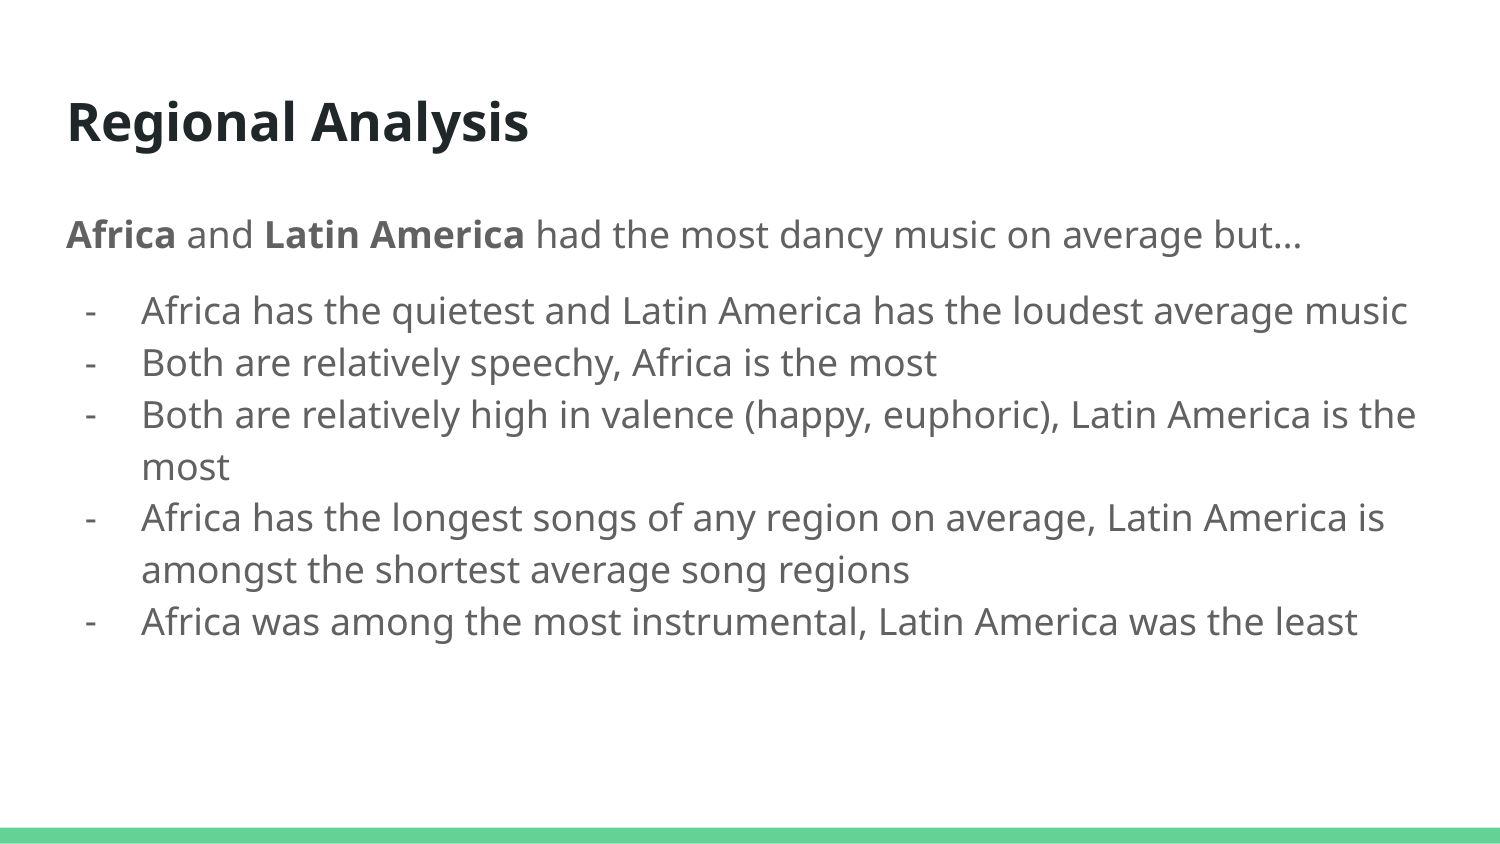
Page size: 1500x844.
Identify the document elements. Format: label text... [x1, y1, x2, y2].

title Regional Analysis [51, 72, 1449, 167]
list Africa and Latin America had the most dancy music on average but… Africa has the quietest and Latin America has the loudest average music Both are relatively speechy, Africa is the most Both are relatively high in valence (happy, euphoric), Latin America is the most Africa has the longest songs of any region on average, Latin America is amongst the shortest average song regions Africa was among the most instrumental, Latin America was the least [51, 189, 1449, 750]
